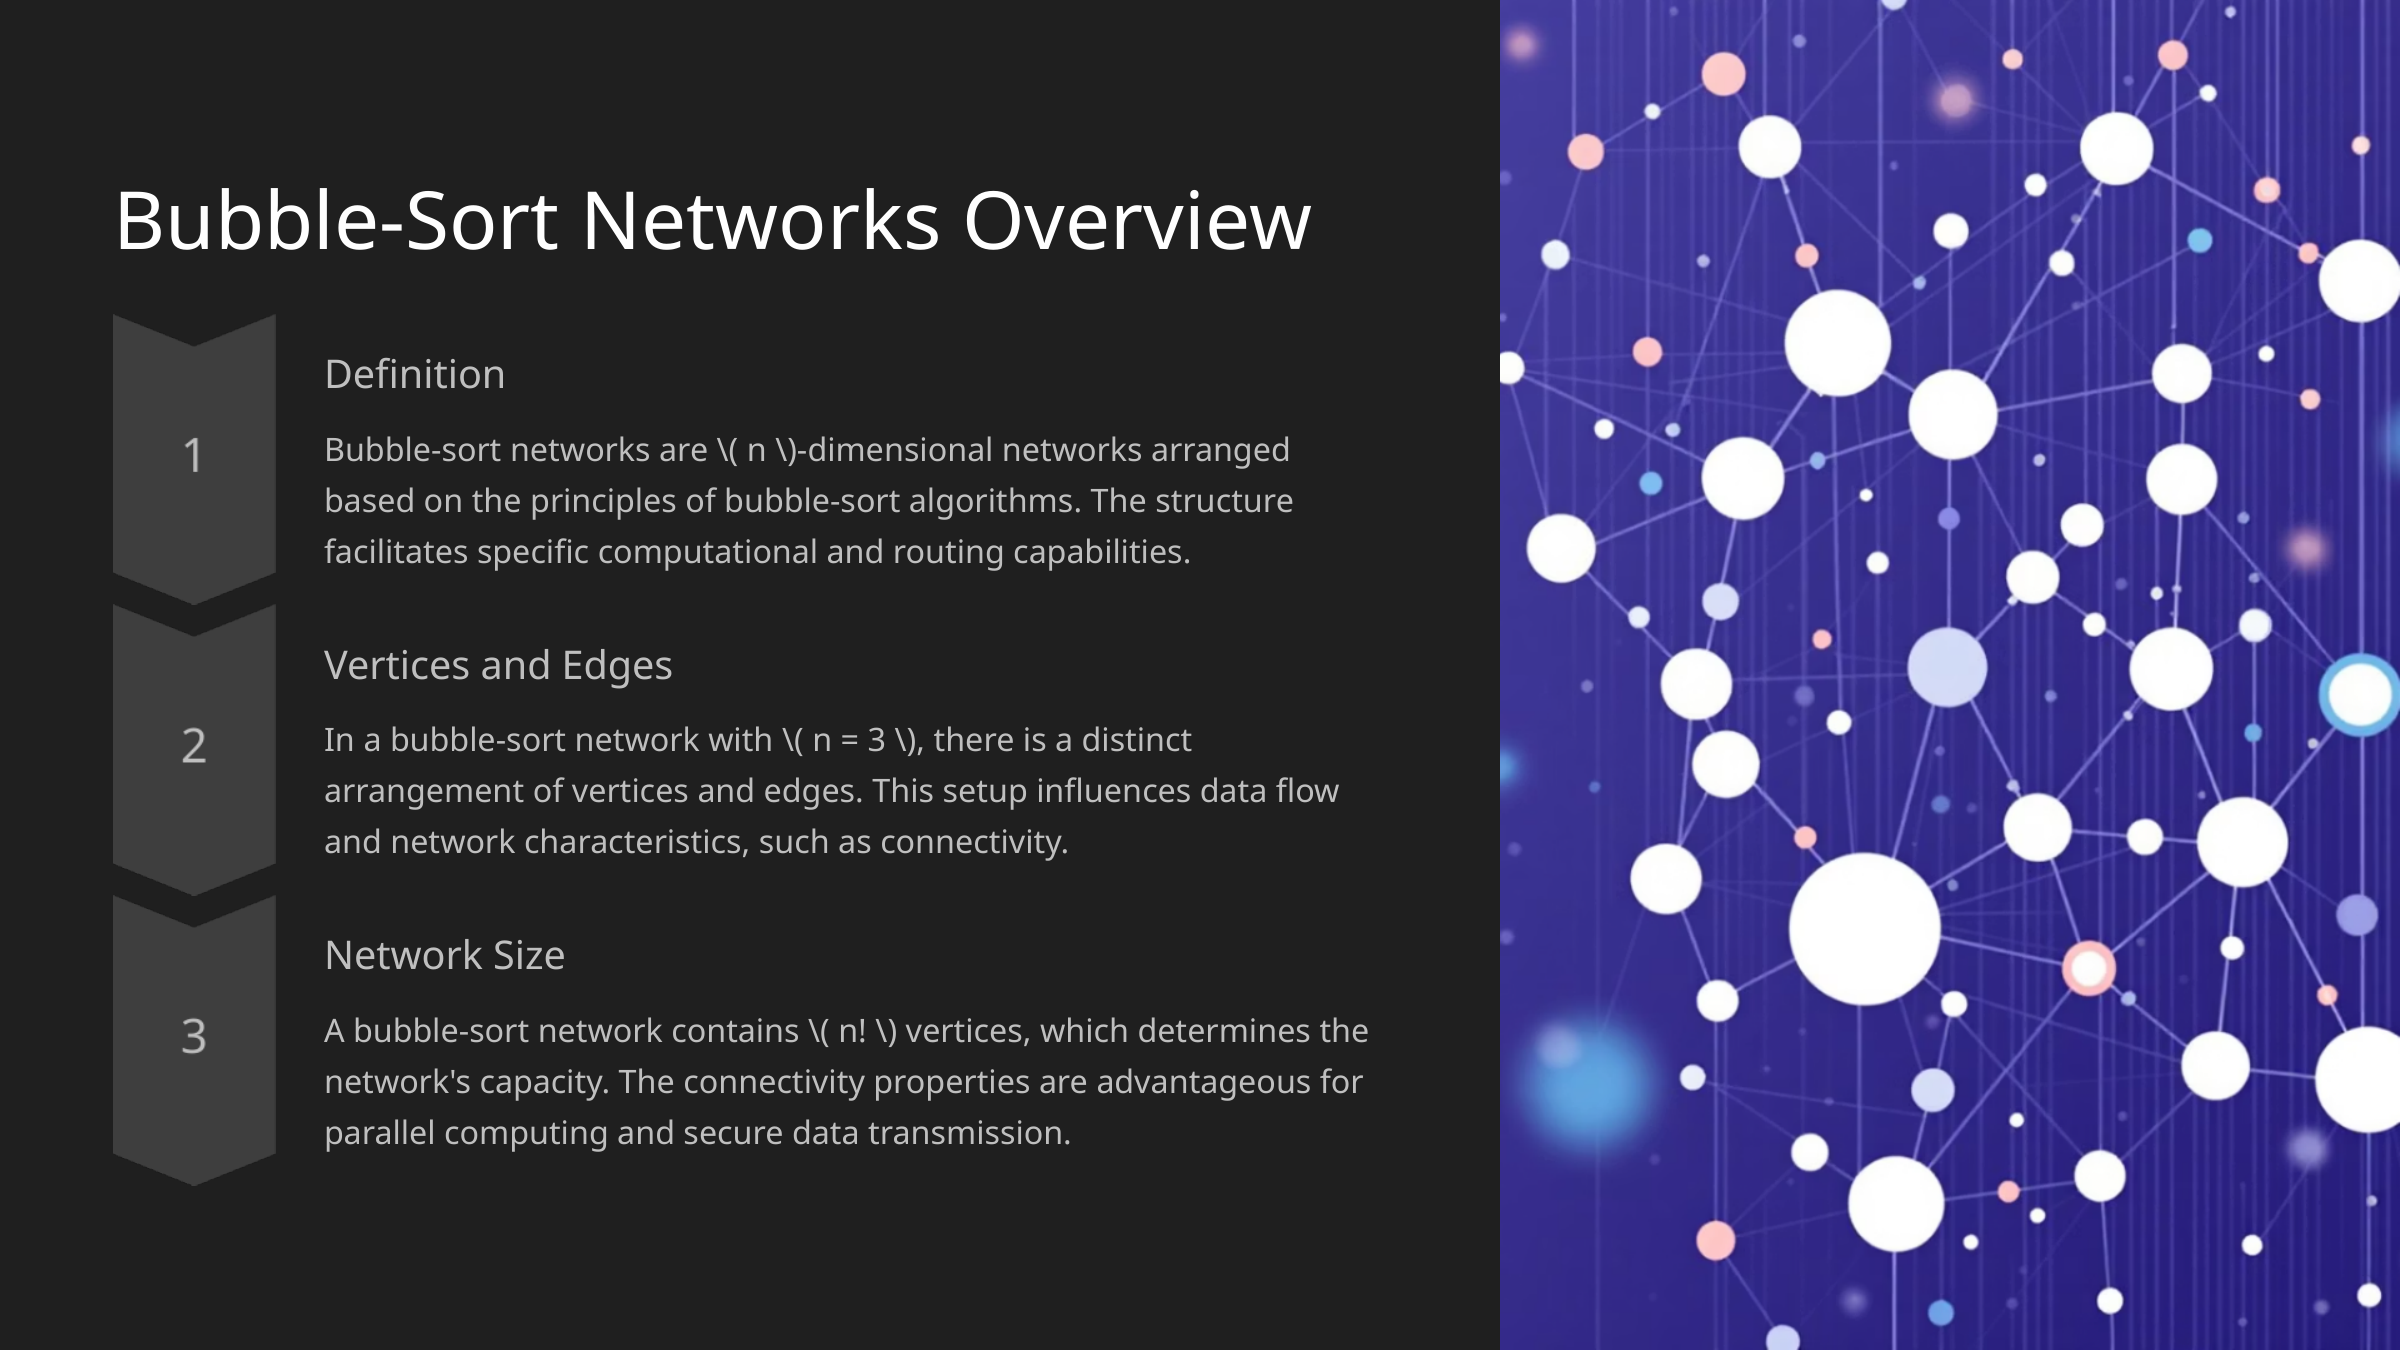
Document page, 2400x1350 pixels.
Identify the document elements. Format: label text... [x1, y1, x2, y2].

picture [1499, 0, 2400, 1350]
text_box Vertices and Edges [324, 637, 730, 688]
text_box Bubble-sort networks are \( n \)-dimensional networks arranged based on the principles of bubble-sort algorithms. The structure facilitates specific computational and routing capabilities. [324, 416, 1387, 573]
text_box Bubble-Sort Networks Overview [113, 164, 1322, 266]
text_box A bubble-sort network contains \( n! \) vertices, which determines the network's capacity. The connectivity properties are advantageous for parallel computing and secure data transmission. [324, 997, 1387, 1154]
text_box In a bubble-sort network with \( n = 3 \), there is a distinct arrangement of vertices and edges. This setup influences data flow and network characteristics, such as connectivity. [324, 707, 1387, 863]
text_box Definition [324, 346, 730, 398]
picture [113, 314, 276, 1186]
text_box Network Size [324, 927, 730, 979]
